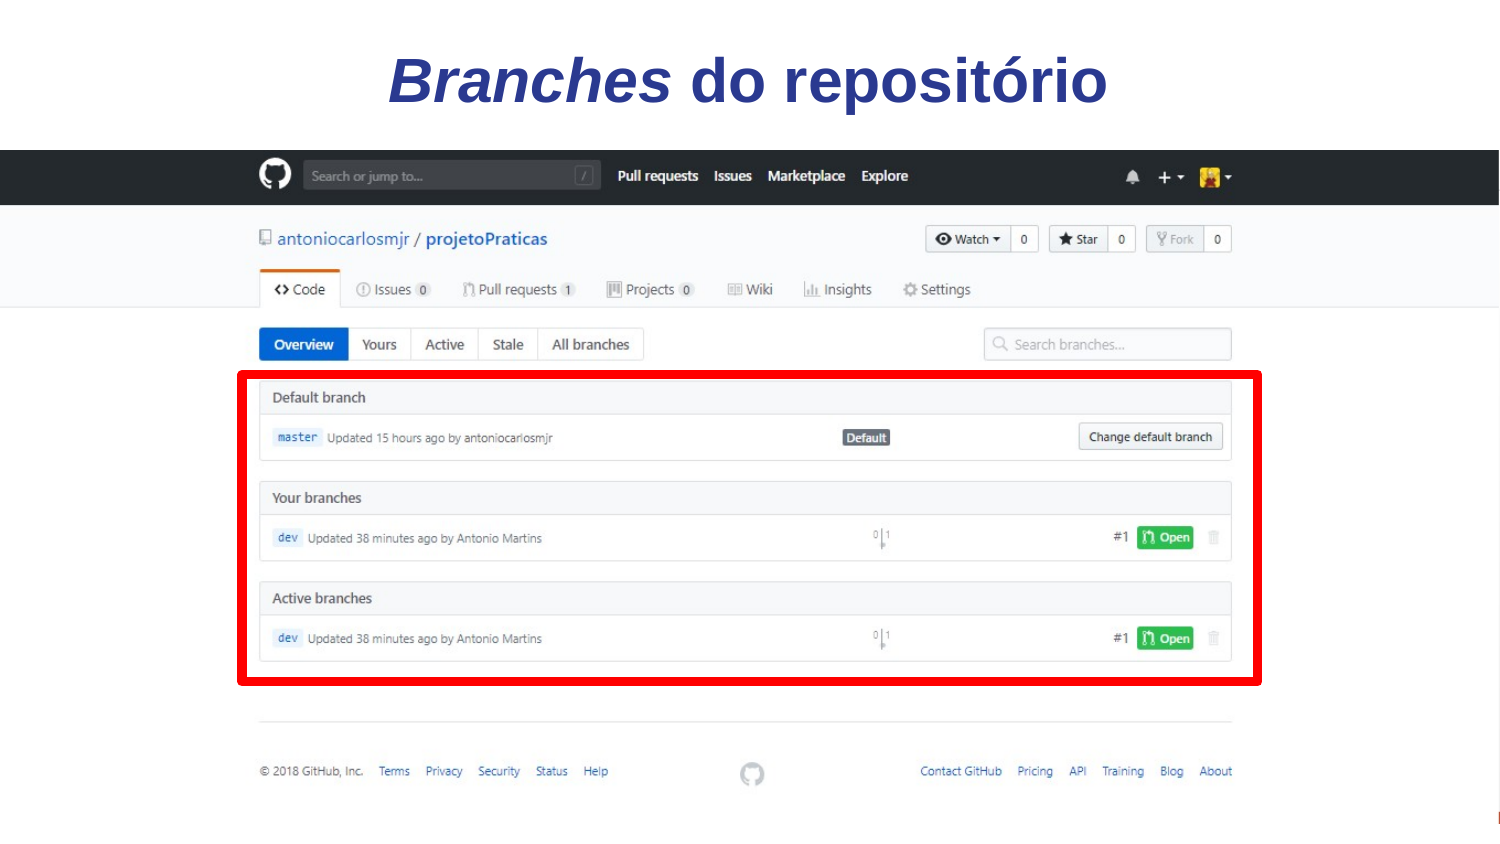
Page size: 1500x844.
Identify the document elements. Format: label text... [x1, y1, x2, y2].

title Branches do repositório [386, 38, 1113, 148]
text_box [0, 149, 1500, 824]
